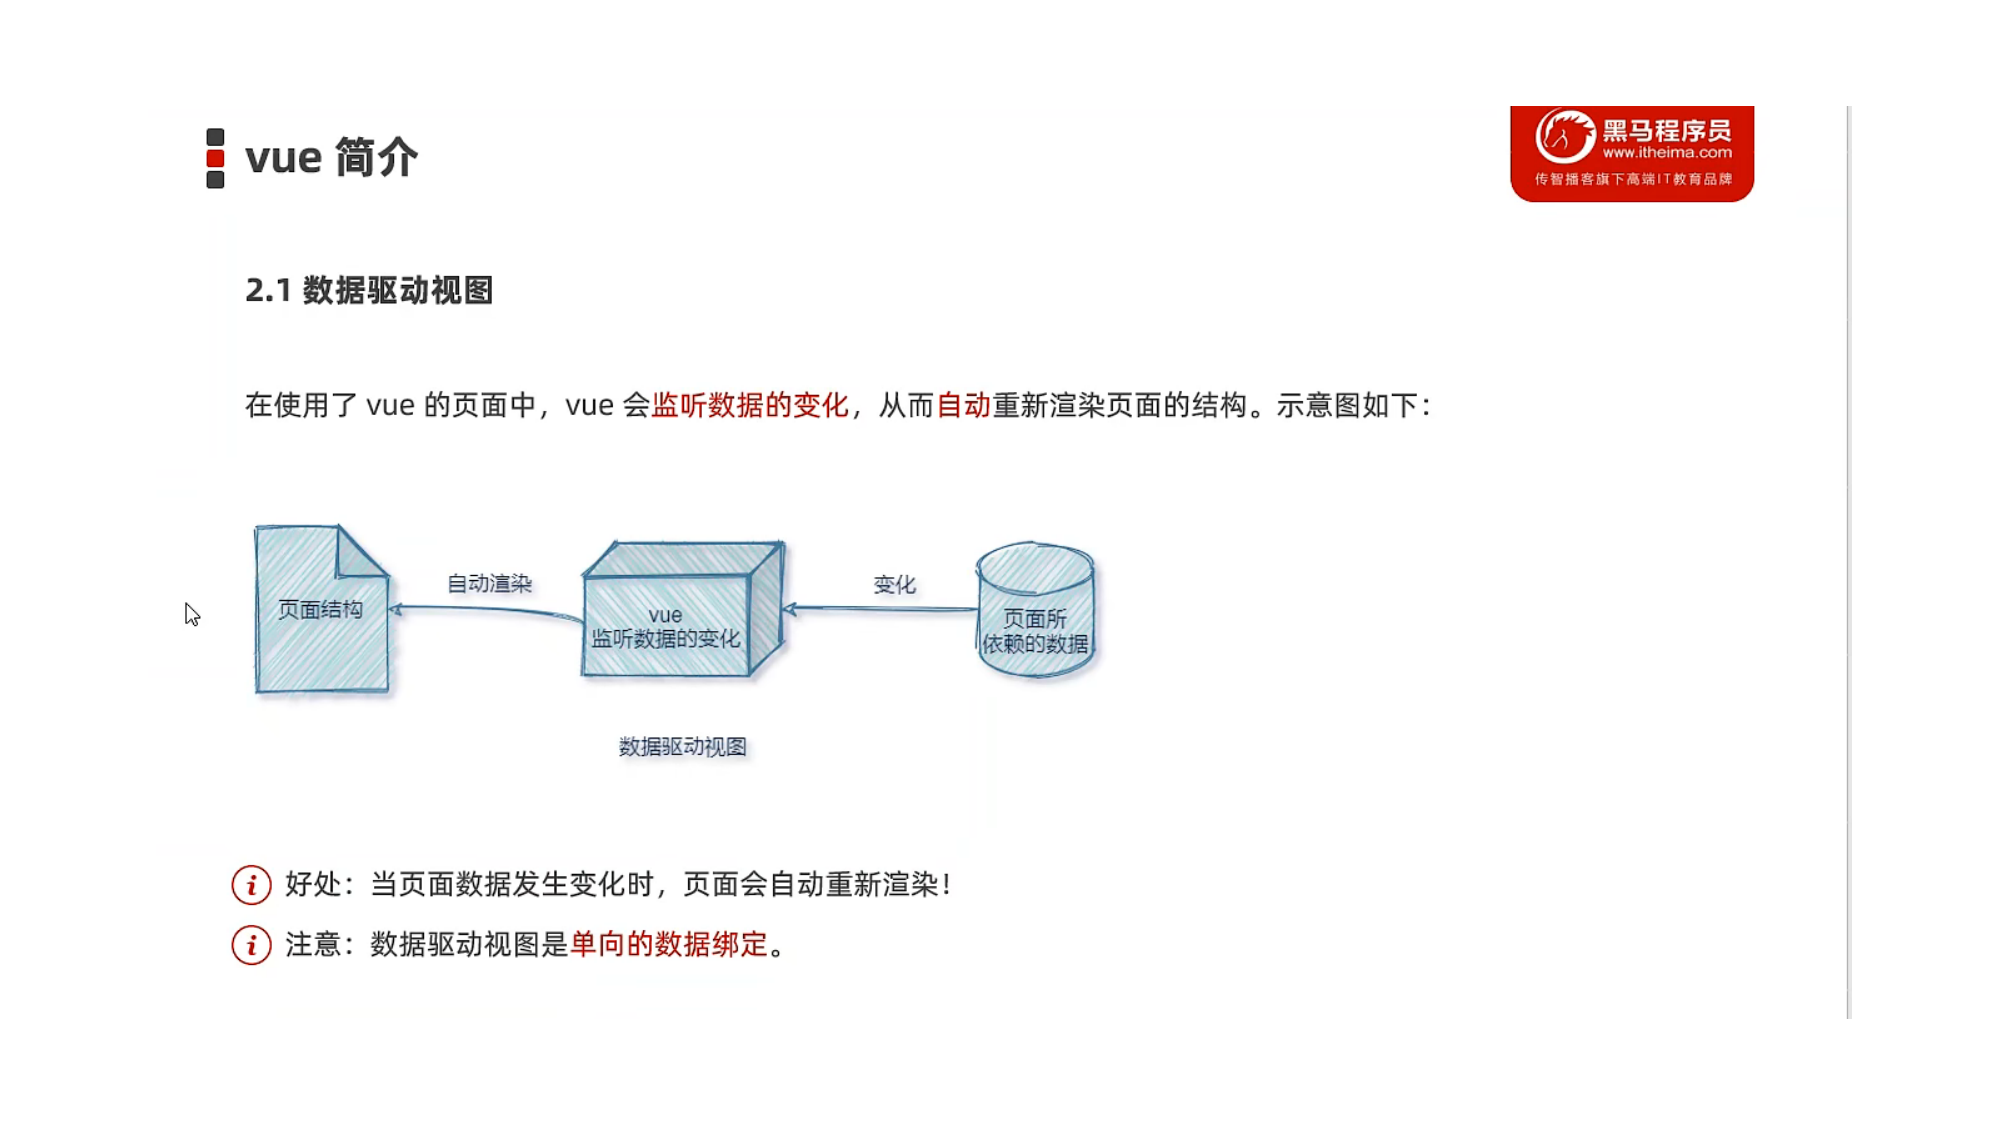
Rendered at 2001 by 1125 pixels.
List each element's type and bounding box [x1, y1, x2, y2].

picture [148, 106, 1852, 1019]
